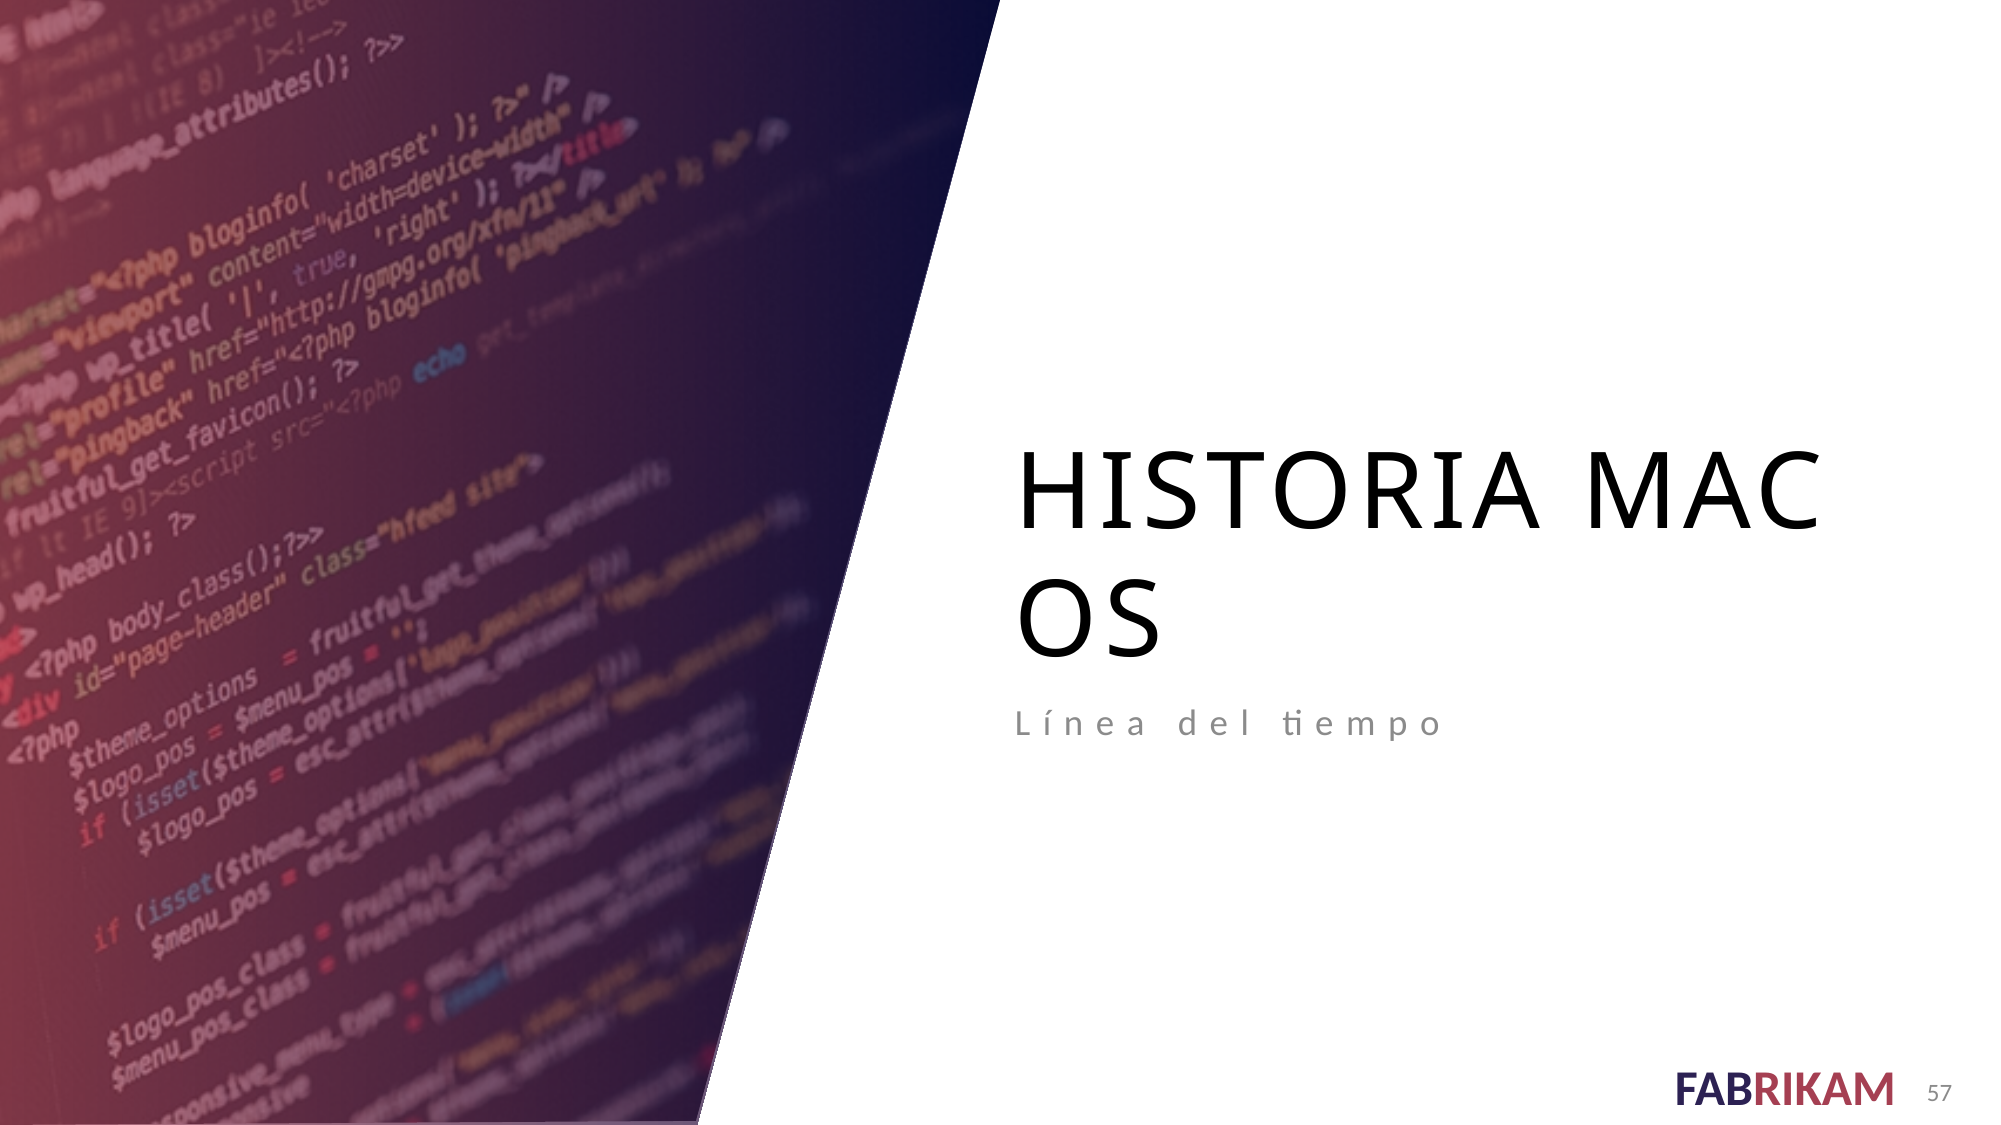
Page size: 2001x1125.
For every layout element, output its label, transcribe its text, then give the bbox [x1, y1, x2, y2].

list Línea del tiempo [1000, 690, 1944, 751]
slide_number 57 [1894, 1061, 1968, 1121]
picture [0, 0, 1000, 1125]
title Historia Mac os [1000, 413, 1943, 686]
